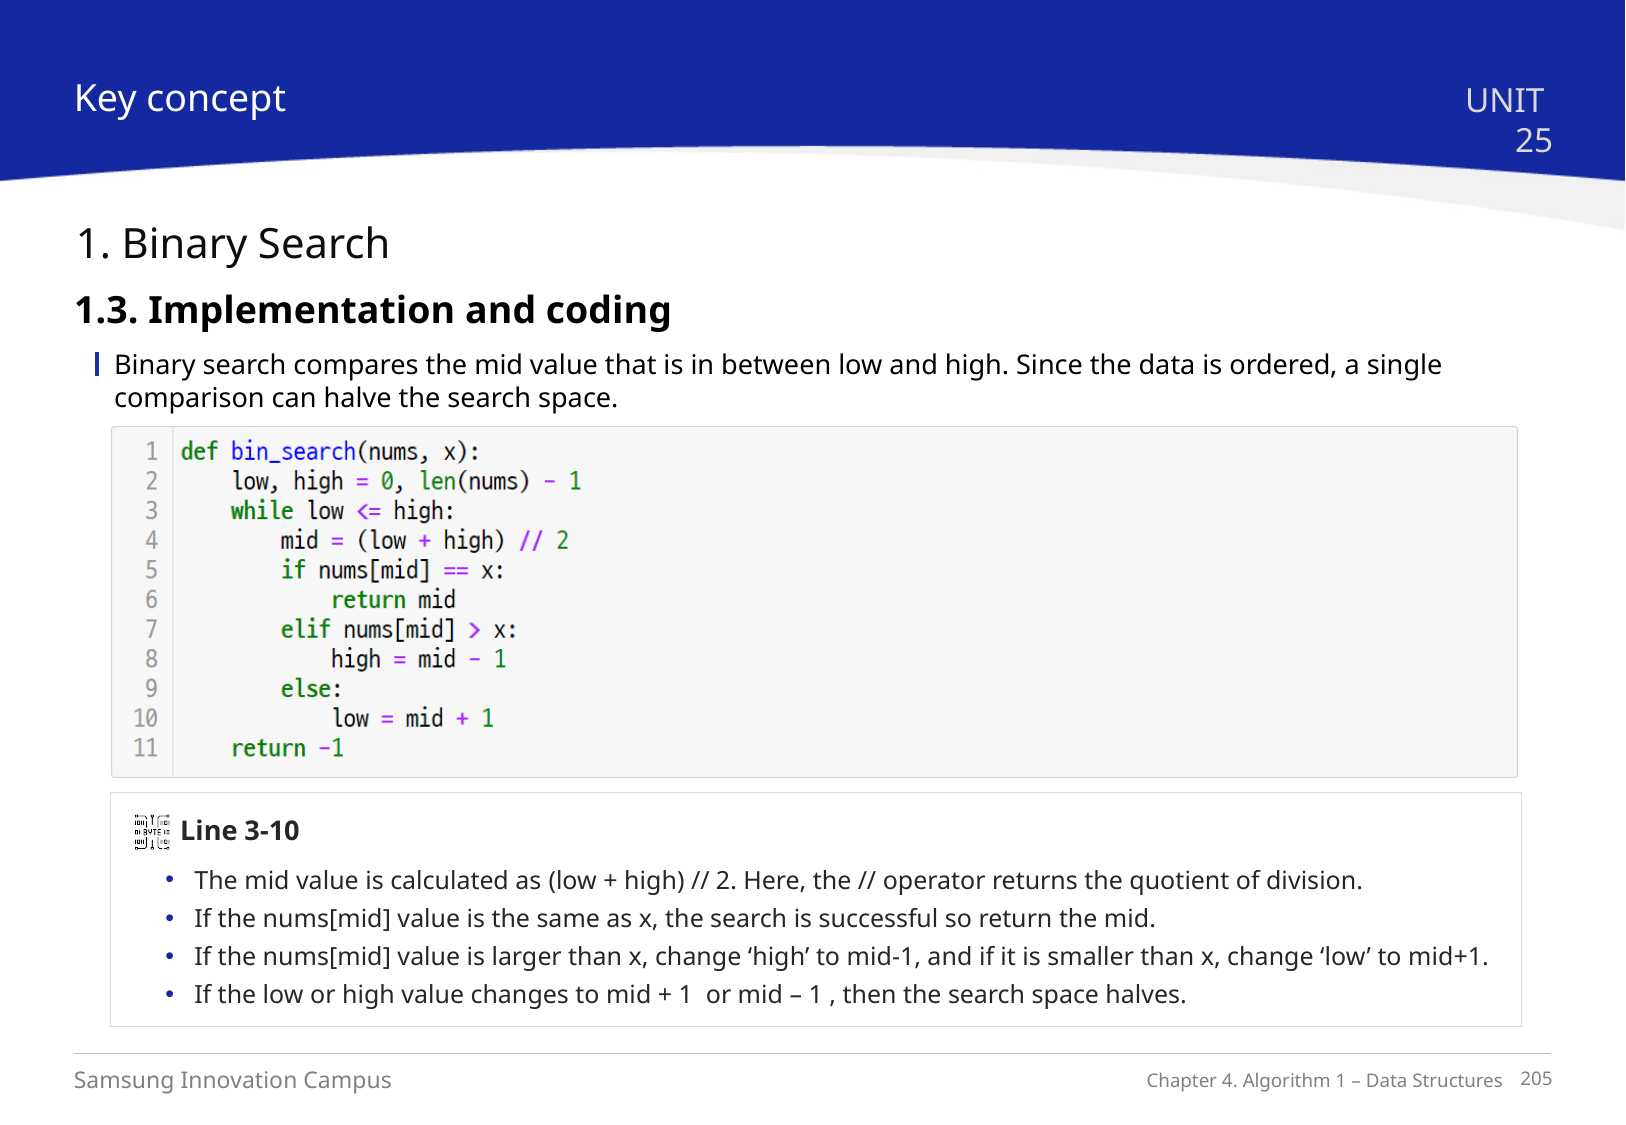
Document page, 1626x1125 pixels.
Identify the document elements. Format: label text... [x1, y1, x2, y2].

picture [0, 0, 1625, 1125]
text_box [110, 792, 1538, 1027]
text_box Key concept [73, 73, 981, 120]
text_box Binary search compares the mid value that is in between low and high. Since the data is ordered, a single comparison can halve the search space. [94, 346, 1554, 413]
text_box UNIT 25 [1422, 78, 1554, 159]
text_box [59, 216, 1554, 339]
